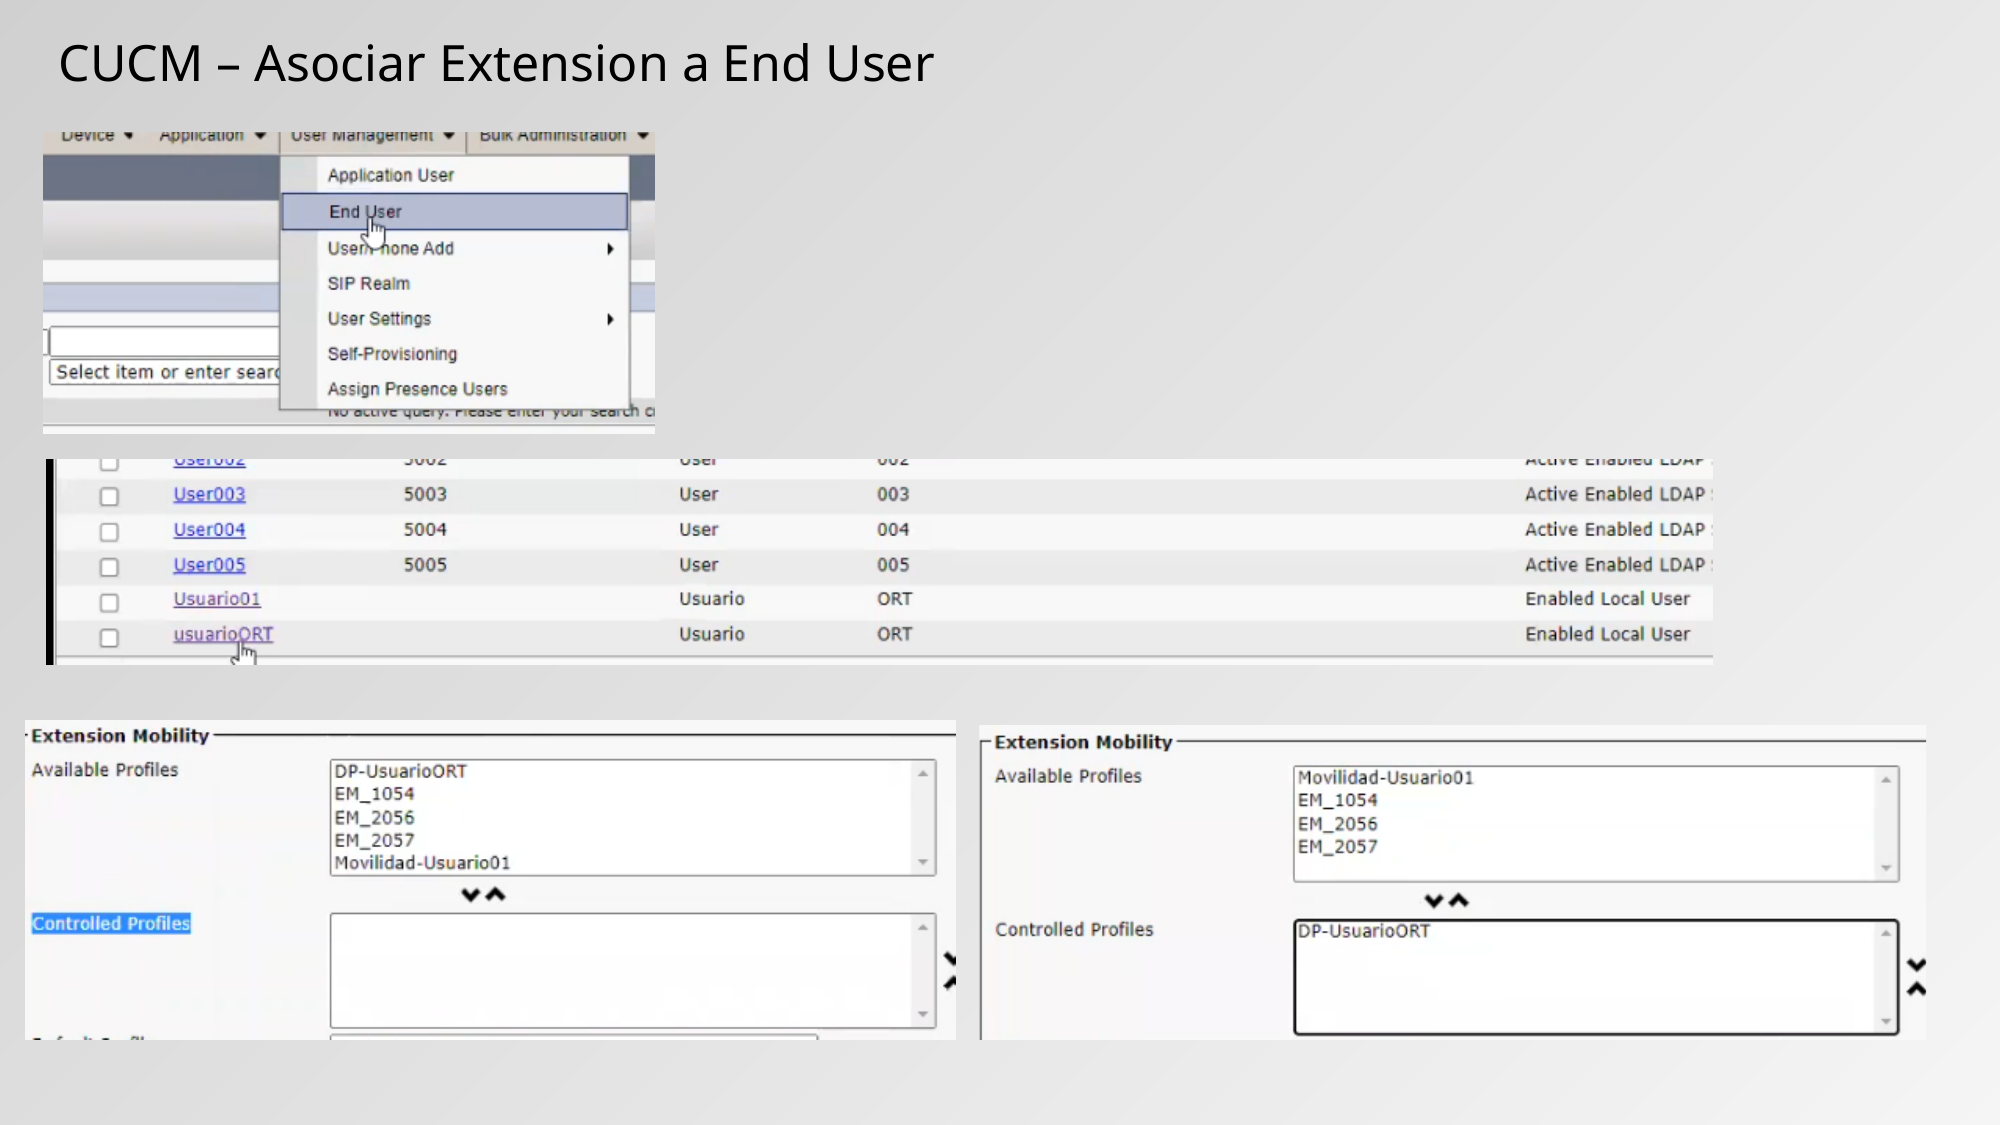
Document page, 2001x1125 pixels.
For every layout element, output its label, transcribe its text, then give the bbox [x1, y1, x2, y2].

picture [979, 725, 1927, 1040]
picture [43, 132, 656, 434]
title CUCM – Asociar Extension a End User [43, 24, 1712, 106]
picture [25, 720, 956, 1040]
picture [46, 459, 1713, 665]
